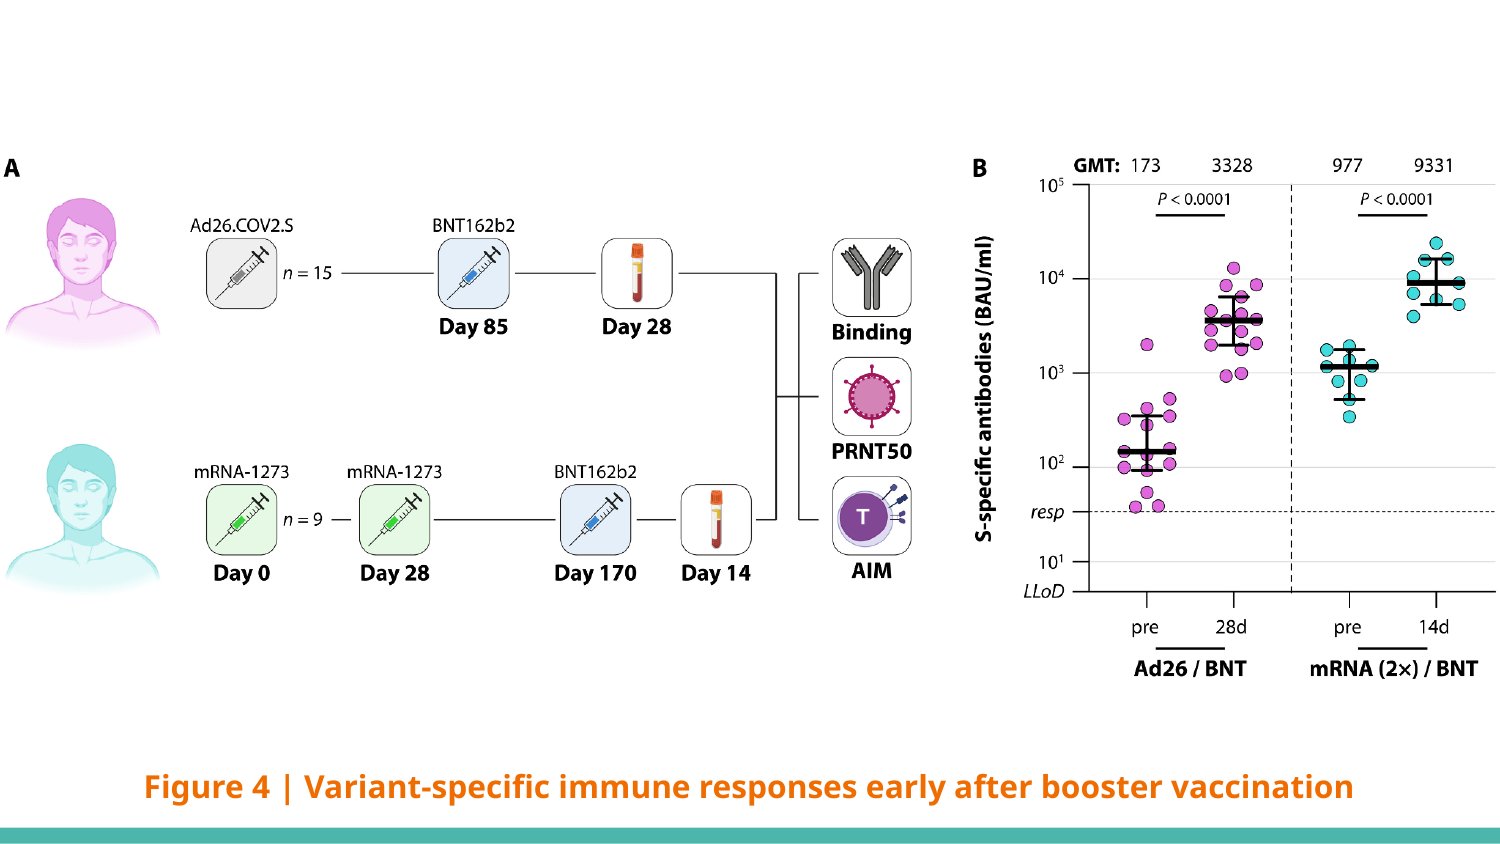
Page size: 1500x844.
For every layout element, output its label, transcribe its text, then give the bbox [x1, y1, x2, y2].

title Figure 4 | Variant-specific immune responses early after booster vaccination [51, 749, 1449, 844]
picture [0, 152, 1500, 691]
